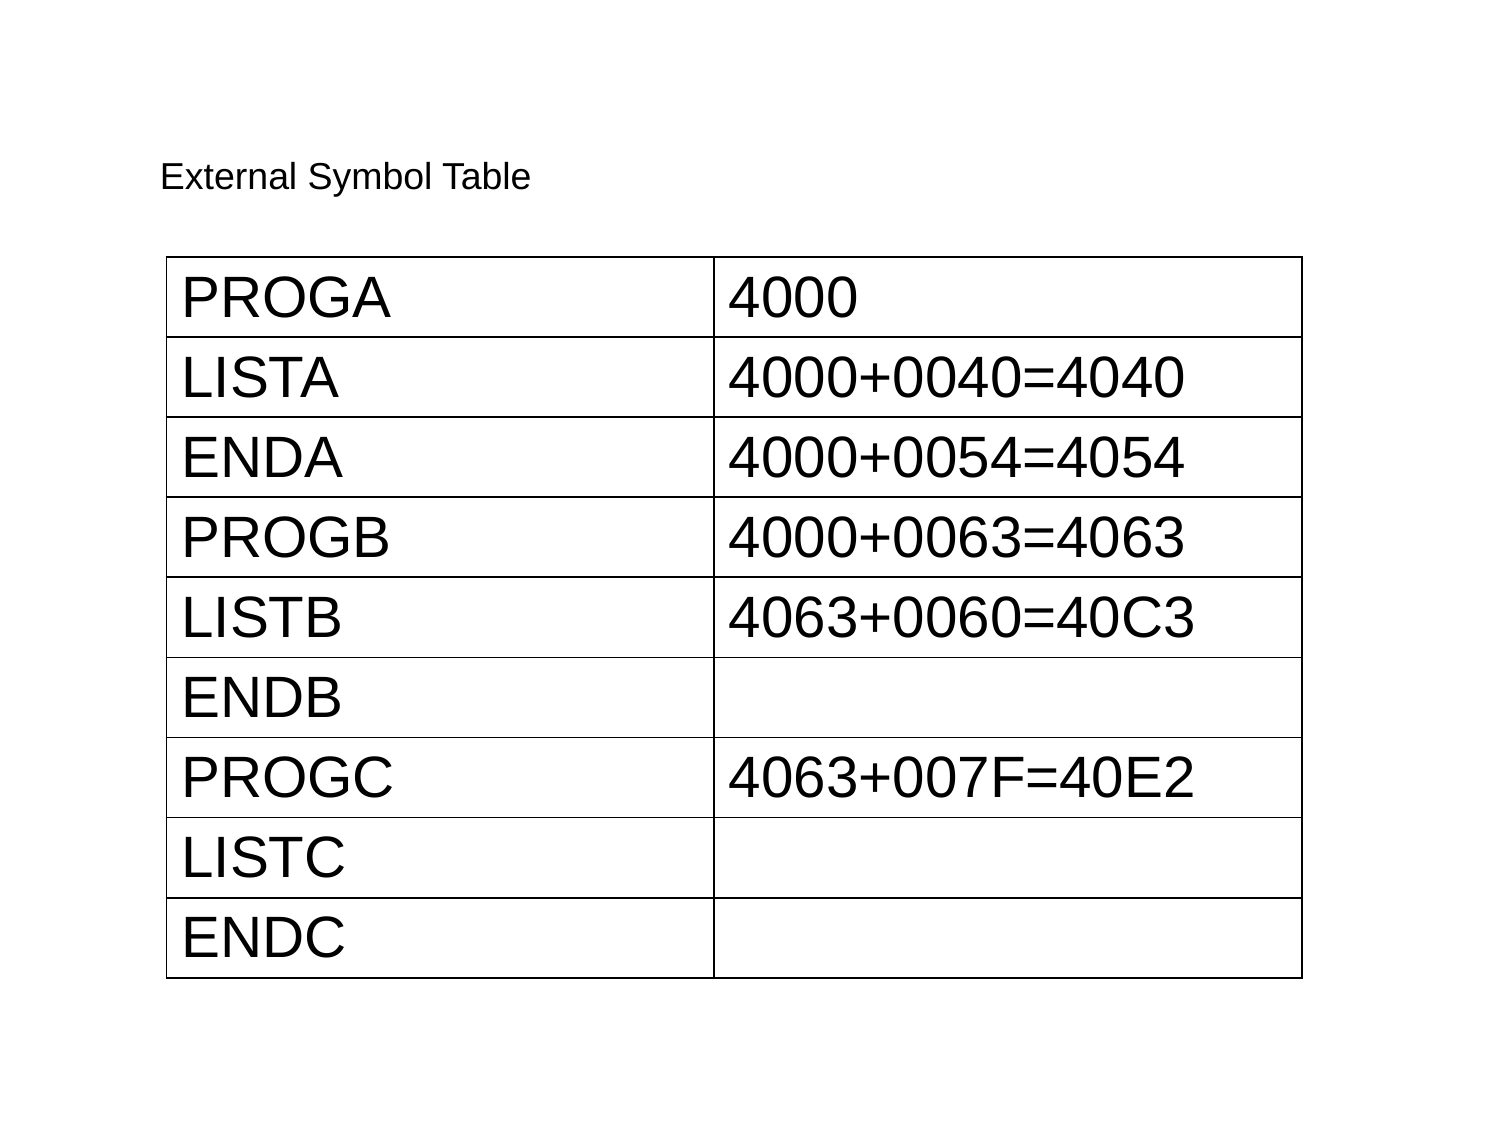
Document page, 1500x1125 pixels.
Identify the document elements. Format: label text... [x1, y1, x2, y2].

table_cell 4000+0063=4063 [715, 498, 1301, 576]
table_header PROGA [167, 258, 713, 336]
table_cell 4000+0054=4054 [715, 418, 1301, 496]
table_cell [715, 818, 1301, 897]
table_cell ENDA [167, 418, 713, 496]
table_cell [715, 899, 1301, 977]
table_cell 4063+0060=40C3 [715, 578, 1301, 657]
table_cell 4063+007F=40E2 [715, 738, 1301, 817]
table_header 4000 [715, 258, 1301, 336]
table_cell PROGB [167, 498, 713, 576]
table_cell 4000+0040=4040 [715, 338, 1301, 416]
table_cell PROGC [167, 738, 713, 817]
table_cell ENDC [167, 899, 713, 977]
table_cell LISTB [167, 578, 713, 657]
table_cell LISTA [167, 338, 713, 416]
text_box External Symbol Table [145, 144, 1284, 205]
table_cell ENDB [167, 658, 713, 737]
table_cell [715, 658, 1301, 737]
table_cell LISTC [167, 818, 713, 897]
